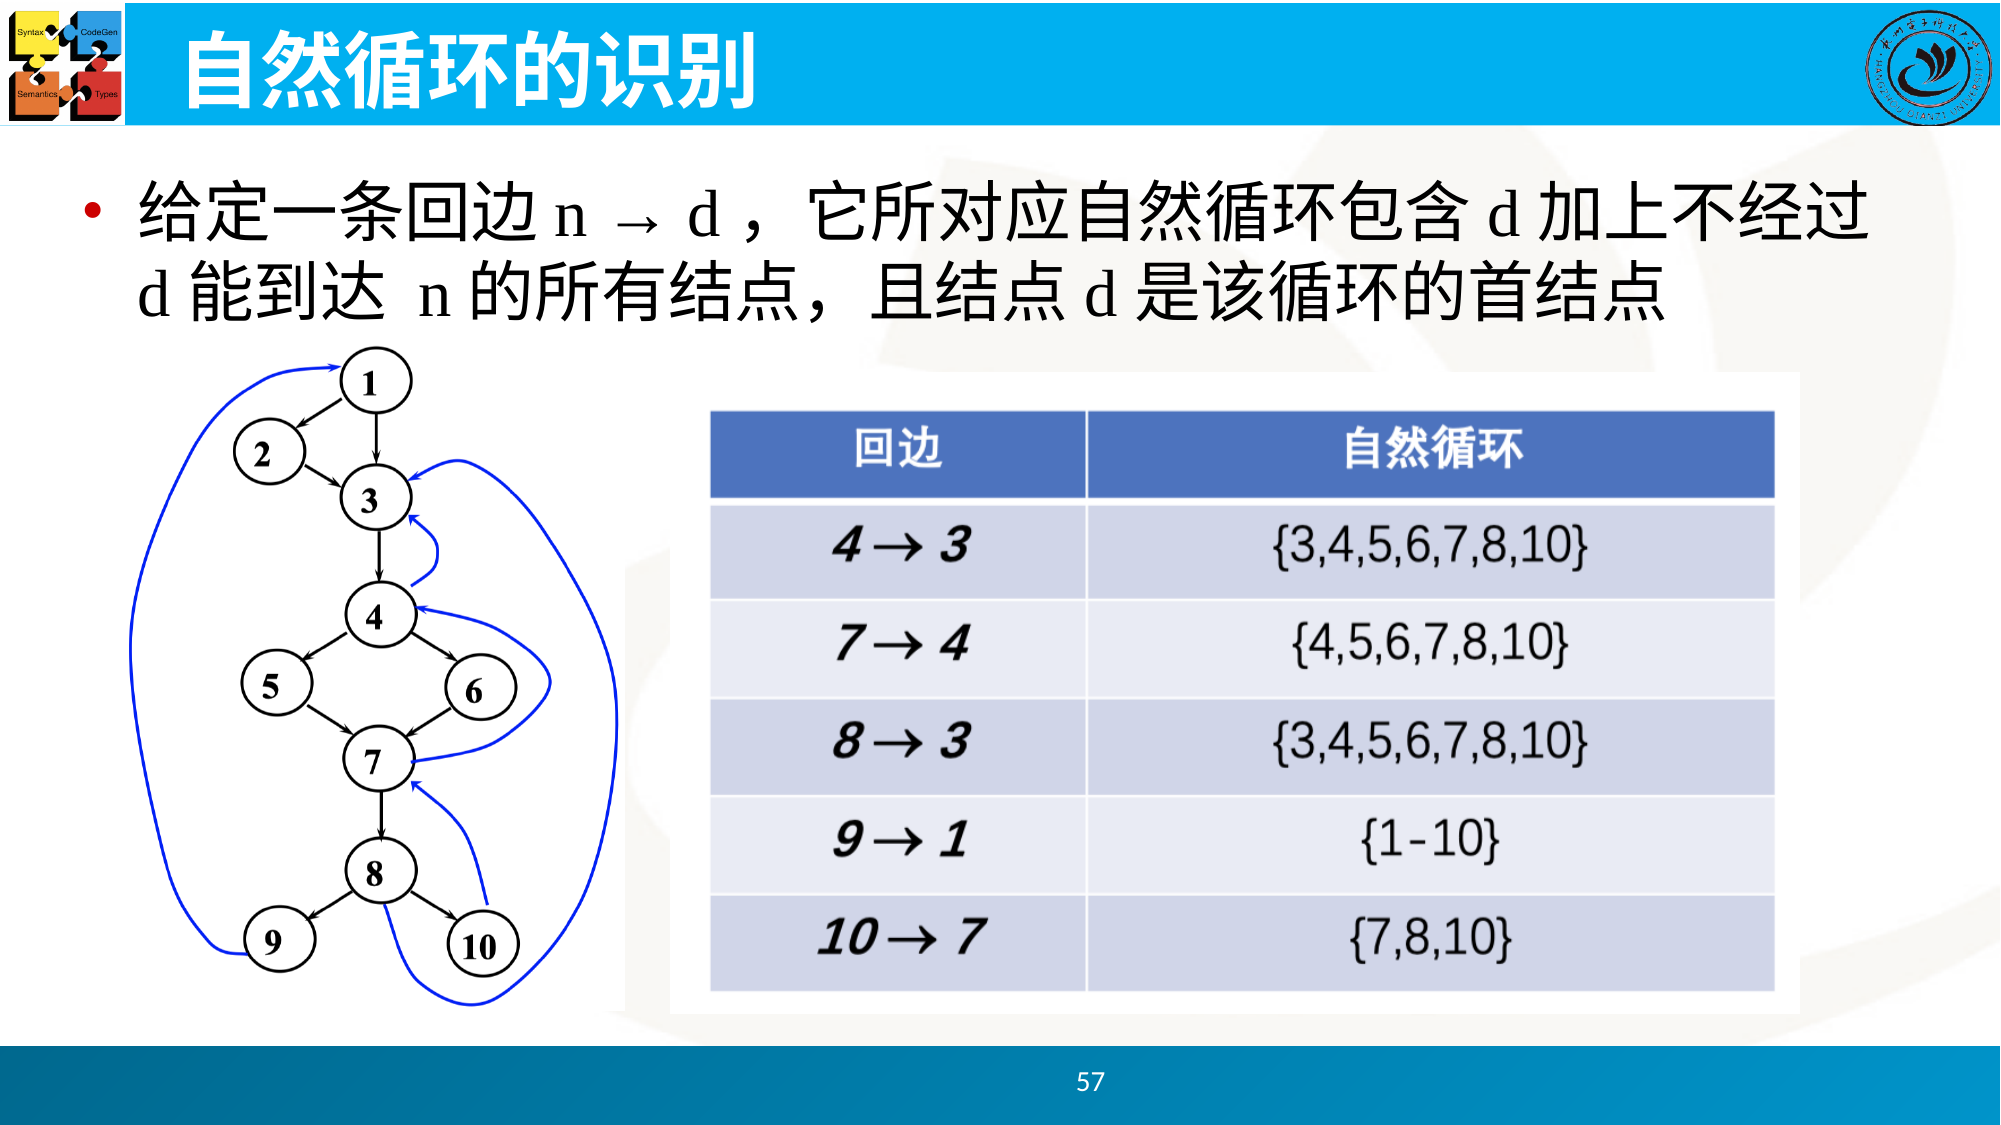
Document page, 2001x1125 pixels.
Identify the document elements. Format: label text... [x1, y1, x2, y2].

picture [670, 372, 1801, 1014]
picture [112, 337, 626, 1012]
slide_number 57 [873, 1042, 1308, 1118]
list 给定一条回边n → d，它所对应自然循环包含d加上不经过d能到达 n的所有结点，且结点d是该循环的首结点 [66, 162, 1934, 980]
title 自然循环的识别 [162, 6, 1934, 126]
